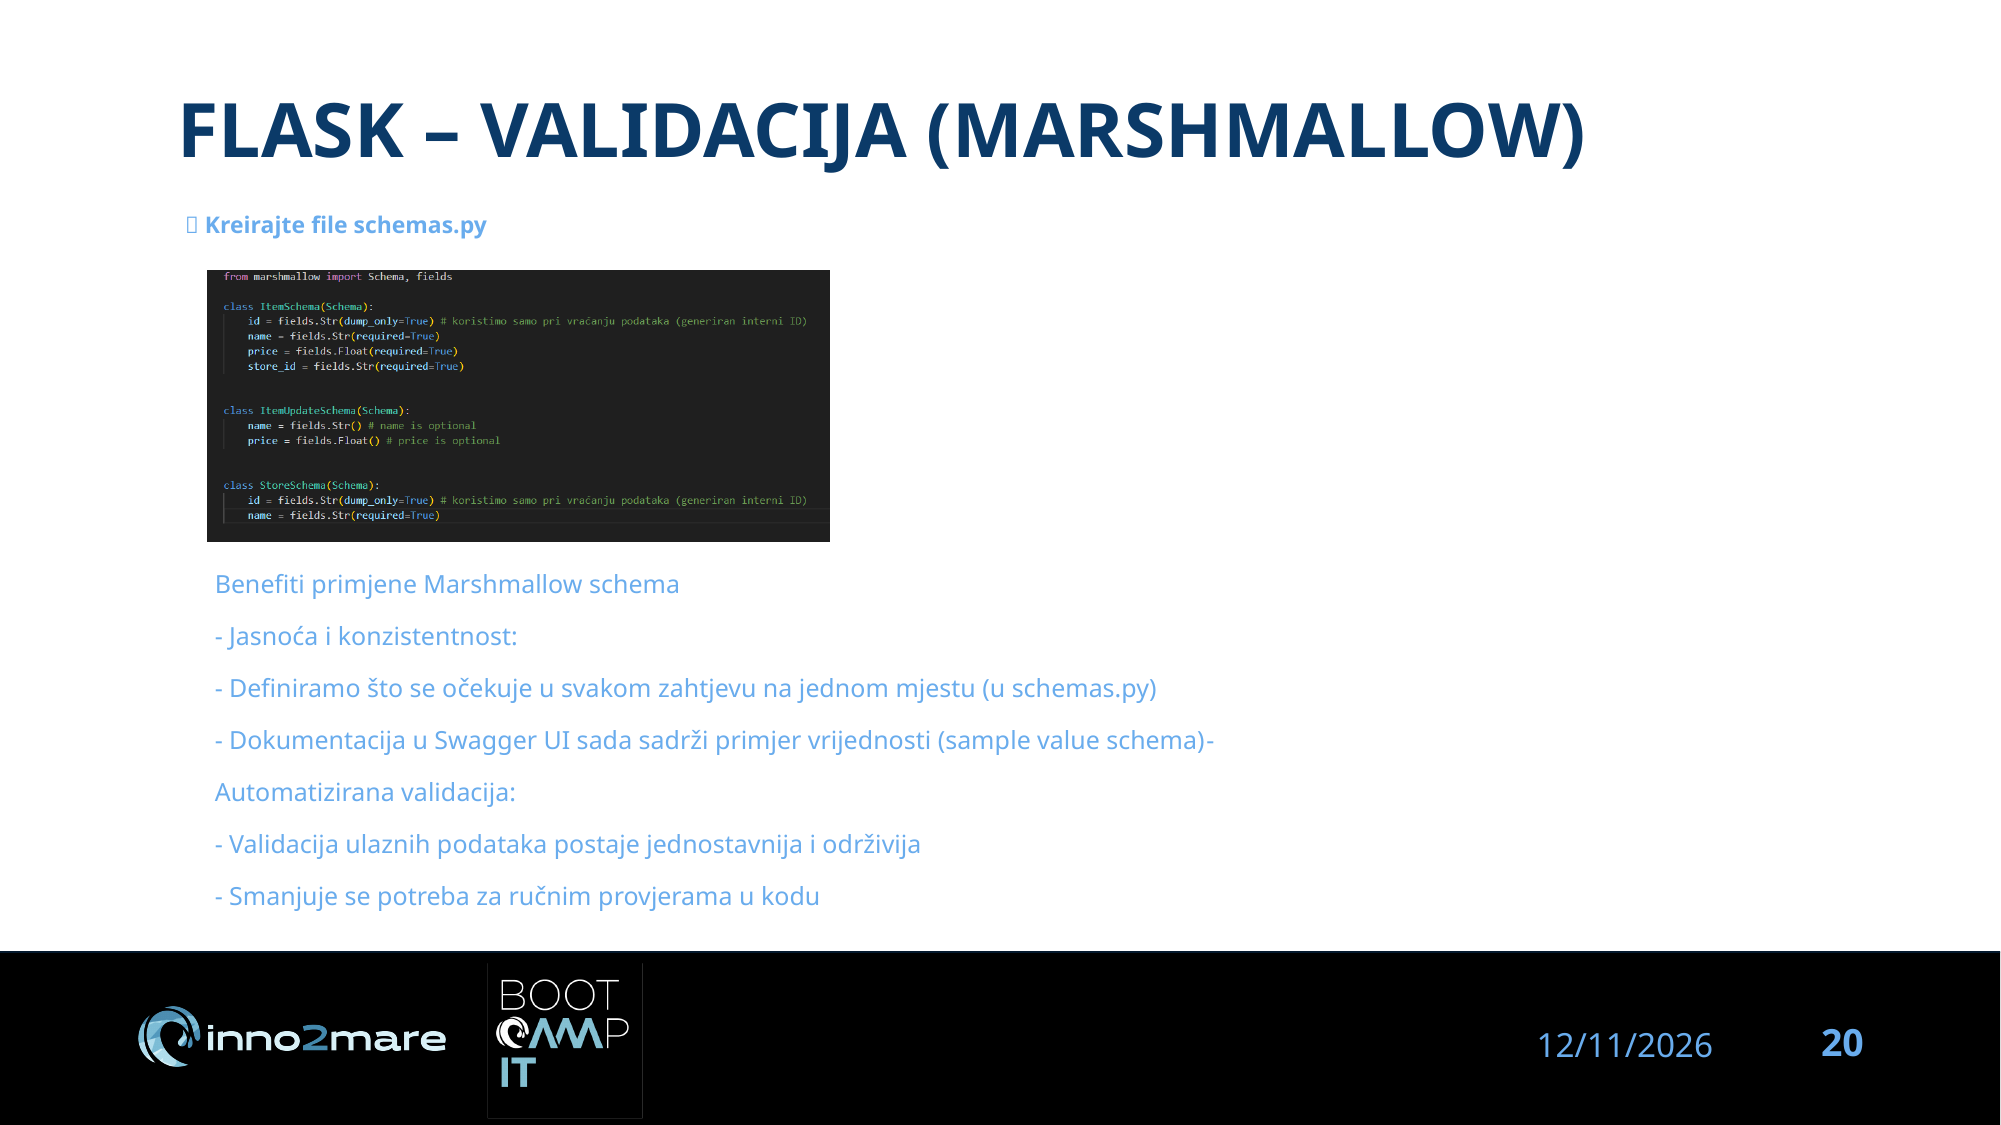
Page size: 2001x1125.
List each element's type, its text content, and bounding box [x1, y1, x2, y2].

text_box Benefiti primjene Marshmallow schema - Jasnoća i konzistentnost: - Definiramo što se očekuje u svakom zahtjevu na jednom mjestu (u schemas.py) - Dokumentacija u Swagger UI sada sadrži primjer vrijednosti (sample value schema)- Automatizirana validacija: - Validacija ulaznih podataka postaje jednostavnija i održivija - Smanjuje se potreba za ručnim provjerama u kodu [197, 564, 1923, 862]
picture [138, 957, 690, 1124]
text_box FLASK – VALIDACIJA (Marshmallow) [162, 62, 1888, 203]
picture [207, 270, 830, 542]
text_box 📂 Kreirajte file schemas.py [167, 206, 555, 268]
